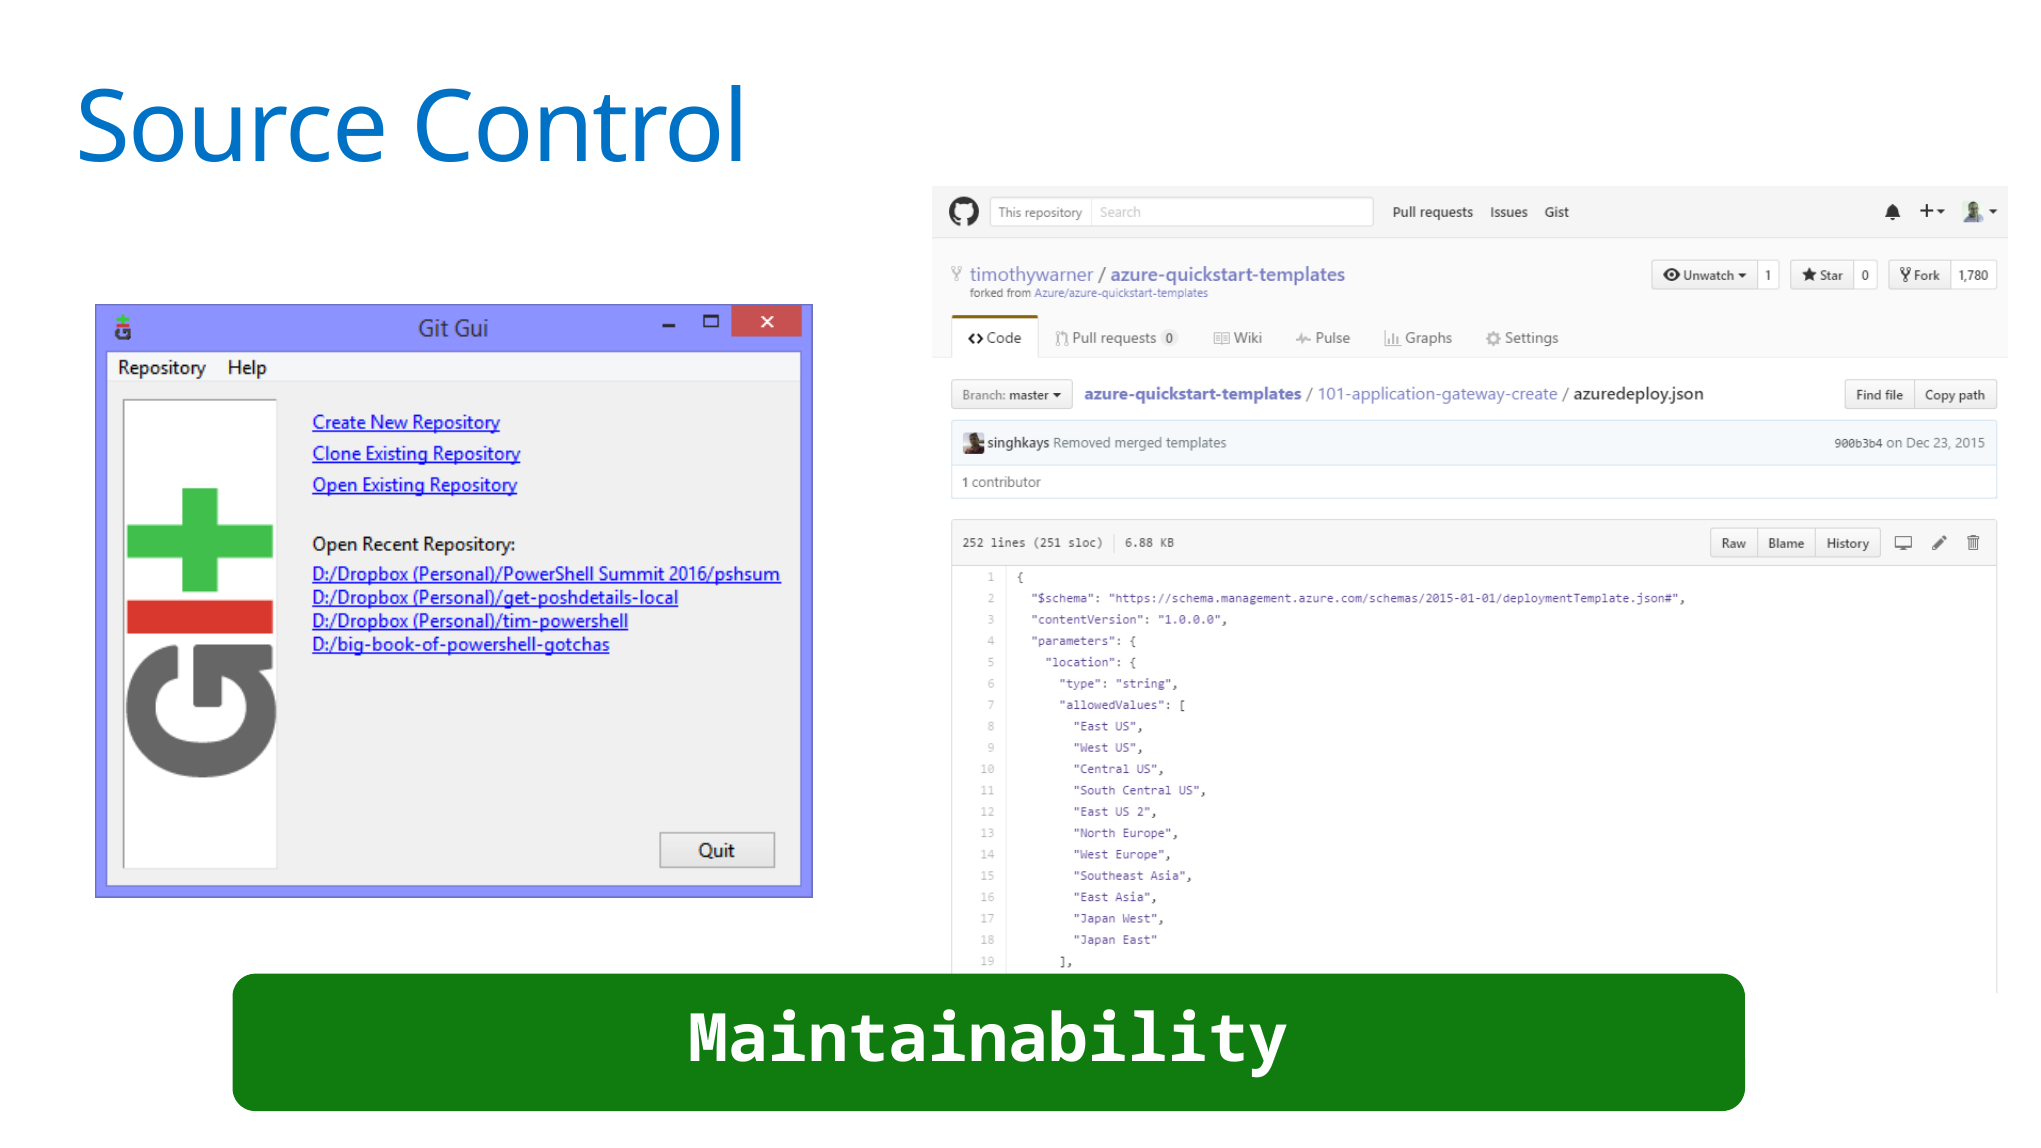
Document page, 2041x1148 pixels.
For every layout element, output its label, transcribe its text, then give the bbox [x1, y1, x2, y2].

title Source Control [60, 60, 1980, 210]
picture [94, 304, 813, 899]
picture [932, 185, 2008, 993]
text_box Maintainability [231, 972, 1746, 1112]
